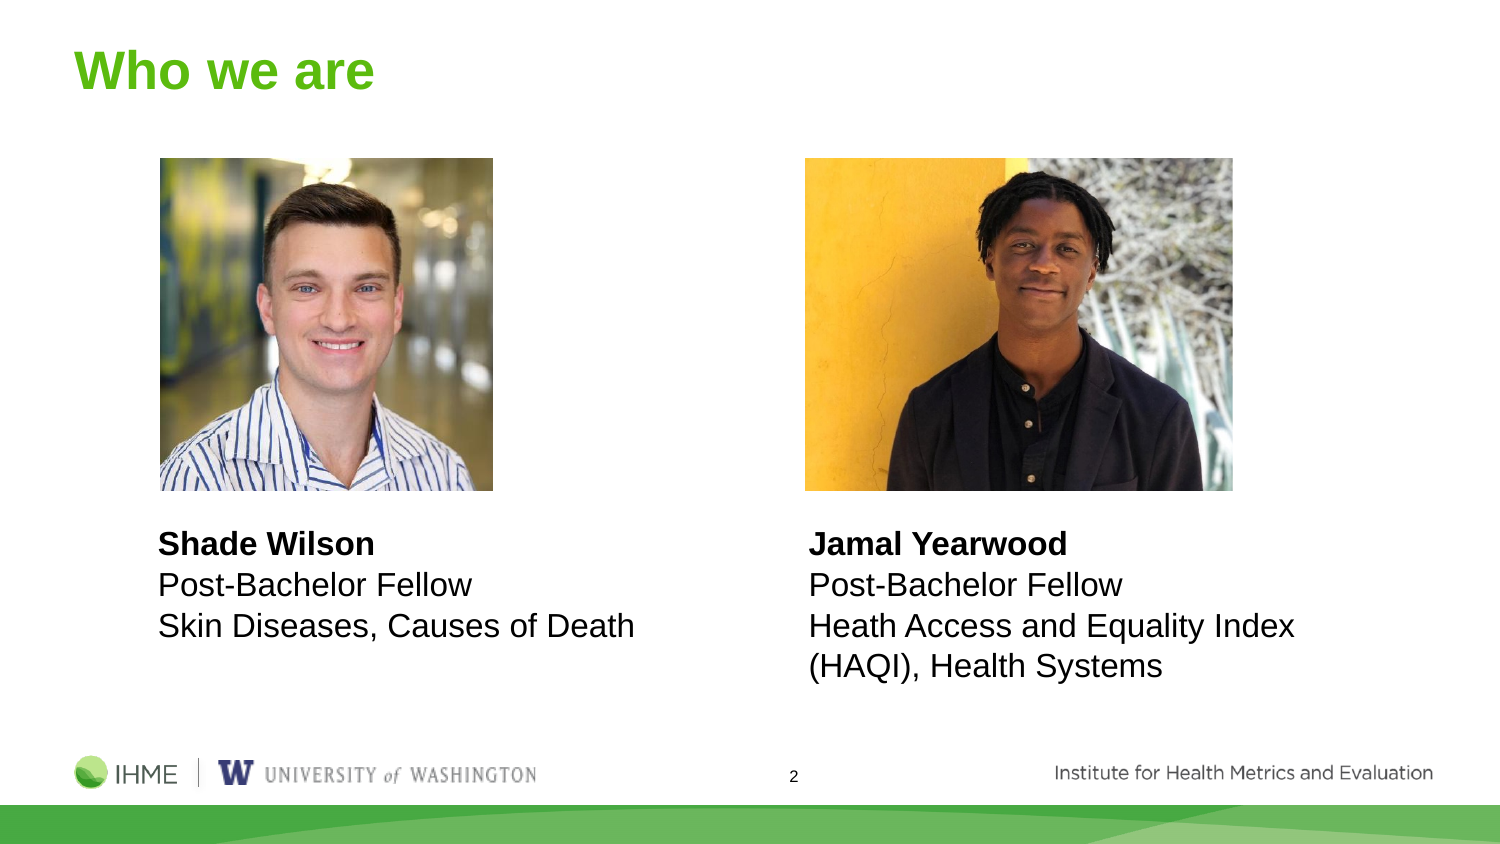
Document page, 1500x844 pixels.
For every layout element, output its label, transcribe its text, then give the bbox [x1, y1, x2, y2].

text_box Jamal Yearwood Post-Bachelor Fellow Heath Access and Equality Index (HAQI), Health Systems [793, 514, 1383, 692]
picture [804, 158, 1233, 491]
title Who we are [59, 27, 1404, 109]
slide_number 2 [768, 758, 820, 794]
text_box Shade Wilson Post-Bachelor Fellow Skin Diseases, Causes of Death [143, 514, 732, 652]
picture [1049, 759, 1437, 784]
picture [0, 805, 1500, 844]
picture [160, 158, 493, 491]
picture [74, 755, 177, 789]
